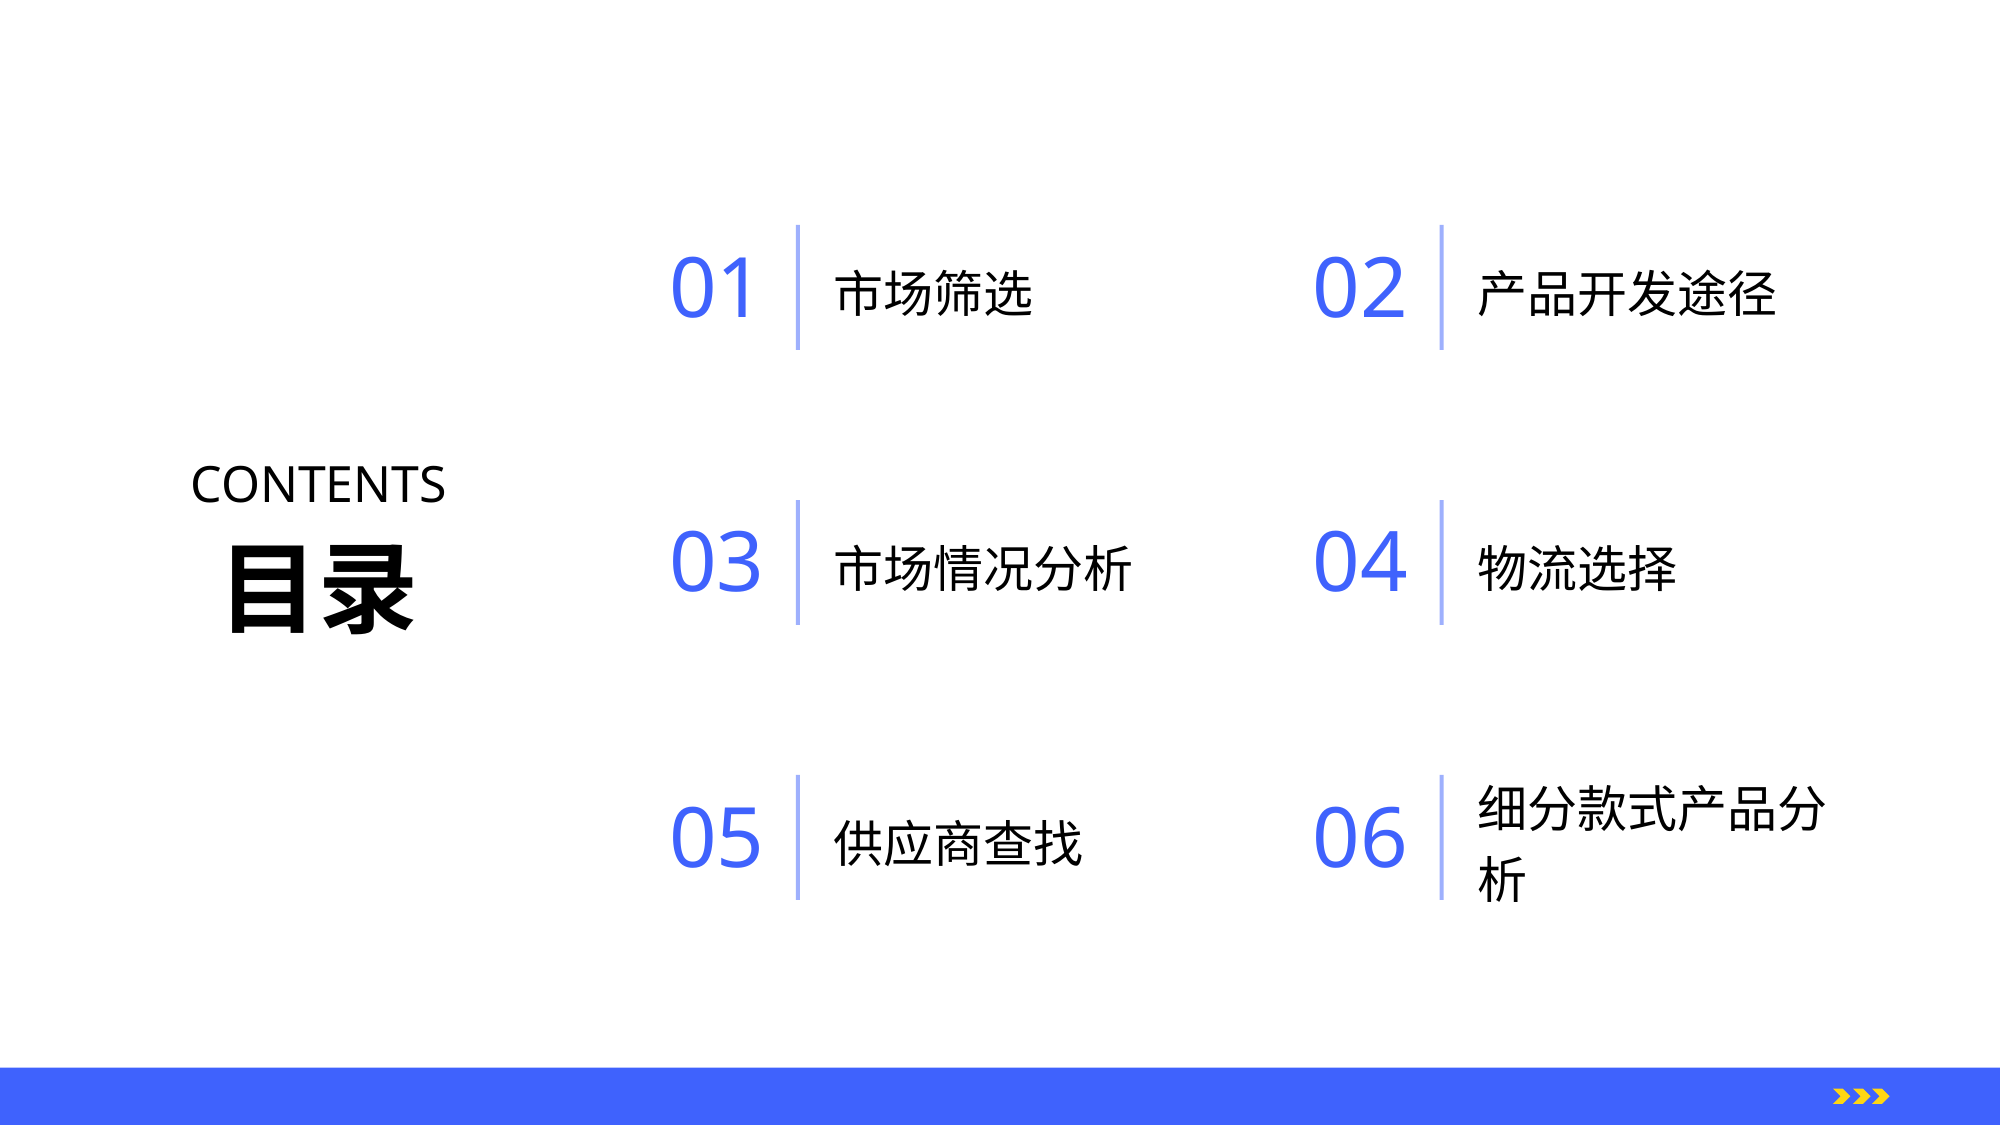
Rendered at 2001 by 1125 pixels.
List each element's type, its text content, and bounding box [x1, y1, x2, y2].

list 细分款式产品分析 [1477, 762, 1859, 913]
list 市场筛选 [833, 212, 1215, 363]
list 物流选择 [1477, 487, 1859, 638]
list [1439, 500, 1444, 625]
list 01 [667, 237, 766, 321]
list 产品开发途径 [1477, 212, 1859, 363]
list [795, 774, 800, 900]
list [795, 224, 800, 350]
list 02 [1311, 237, 1410, 321]
title 目录 [124, 520, 513, 646]
list 市场情况分析 [833, 487, 1215, 638]
list [795, 500, 800, 625]
list [1439, 774, 1444, 900]
list 供应商查找 [833, 762, 1215, 913]
list 03 [667, 512, 766, 596]
list 04 [1311, 512, 1410, 596]
list [1439, 224, 1444, 350]
list 05 [667, 787, 766, 871]
list 06 [1311, 787, 1410, 871]
subtitle CONTENTS [124, 437, 513, 513]
